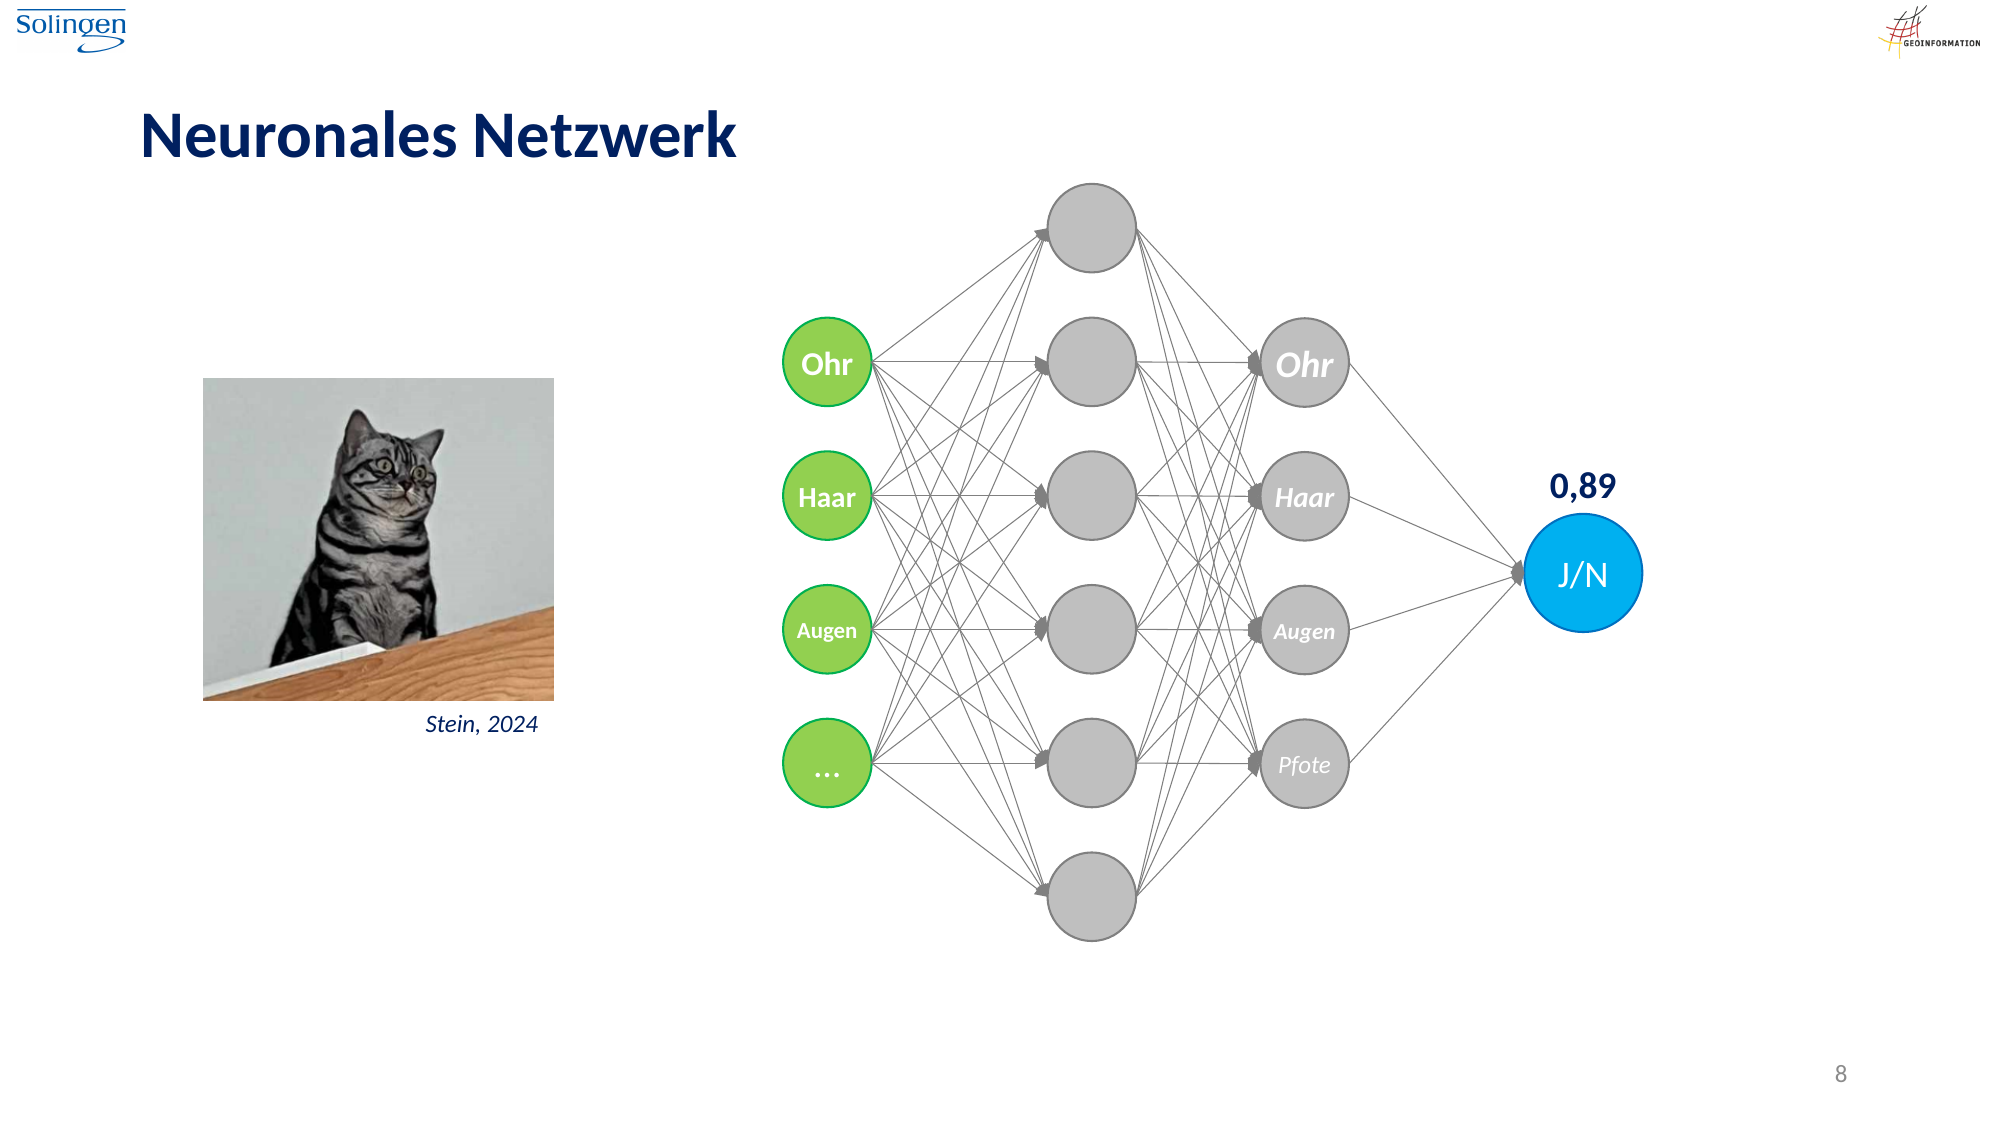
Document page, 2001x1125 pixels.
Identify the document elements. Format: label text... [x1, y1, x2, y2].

slide_number 8 [1773, 1042, 1863, 1103]
text_box Neuronales Netzwerk [125, 83, 908, 178]
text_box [203, 378, 576, 747]
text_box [783, 183, 1643, 942]
picture [17, 9, 126, 53]
picture [1878, 5, 1980, 59]
